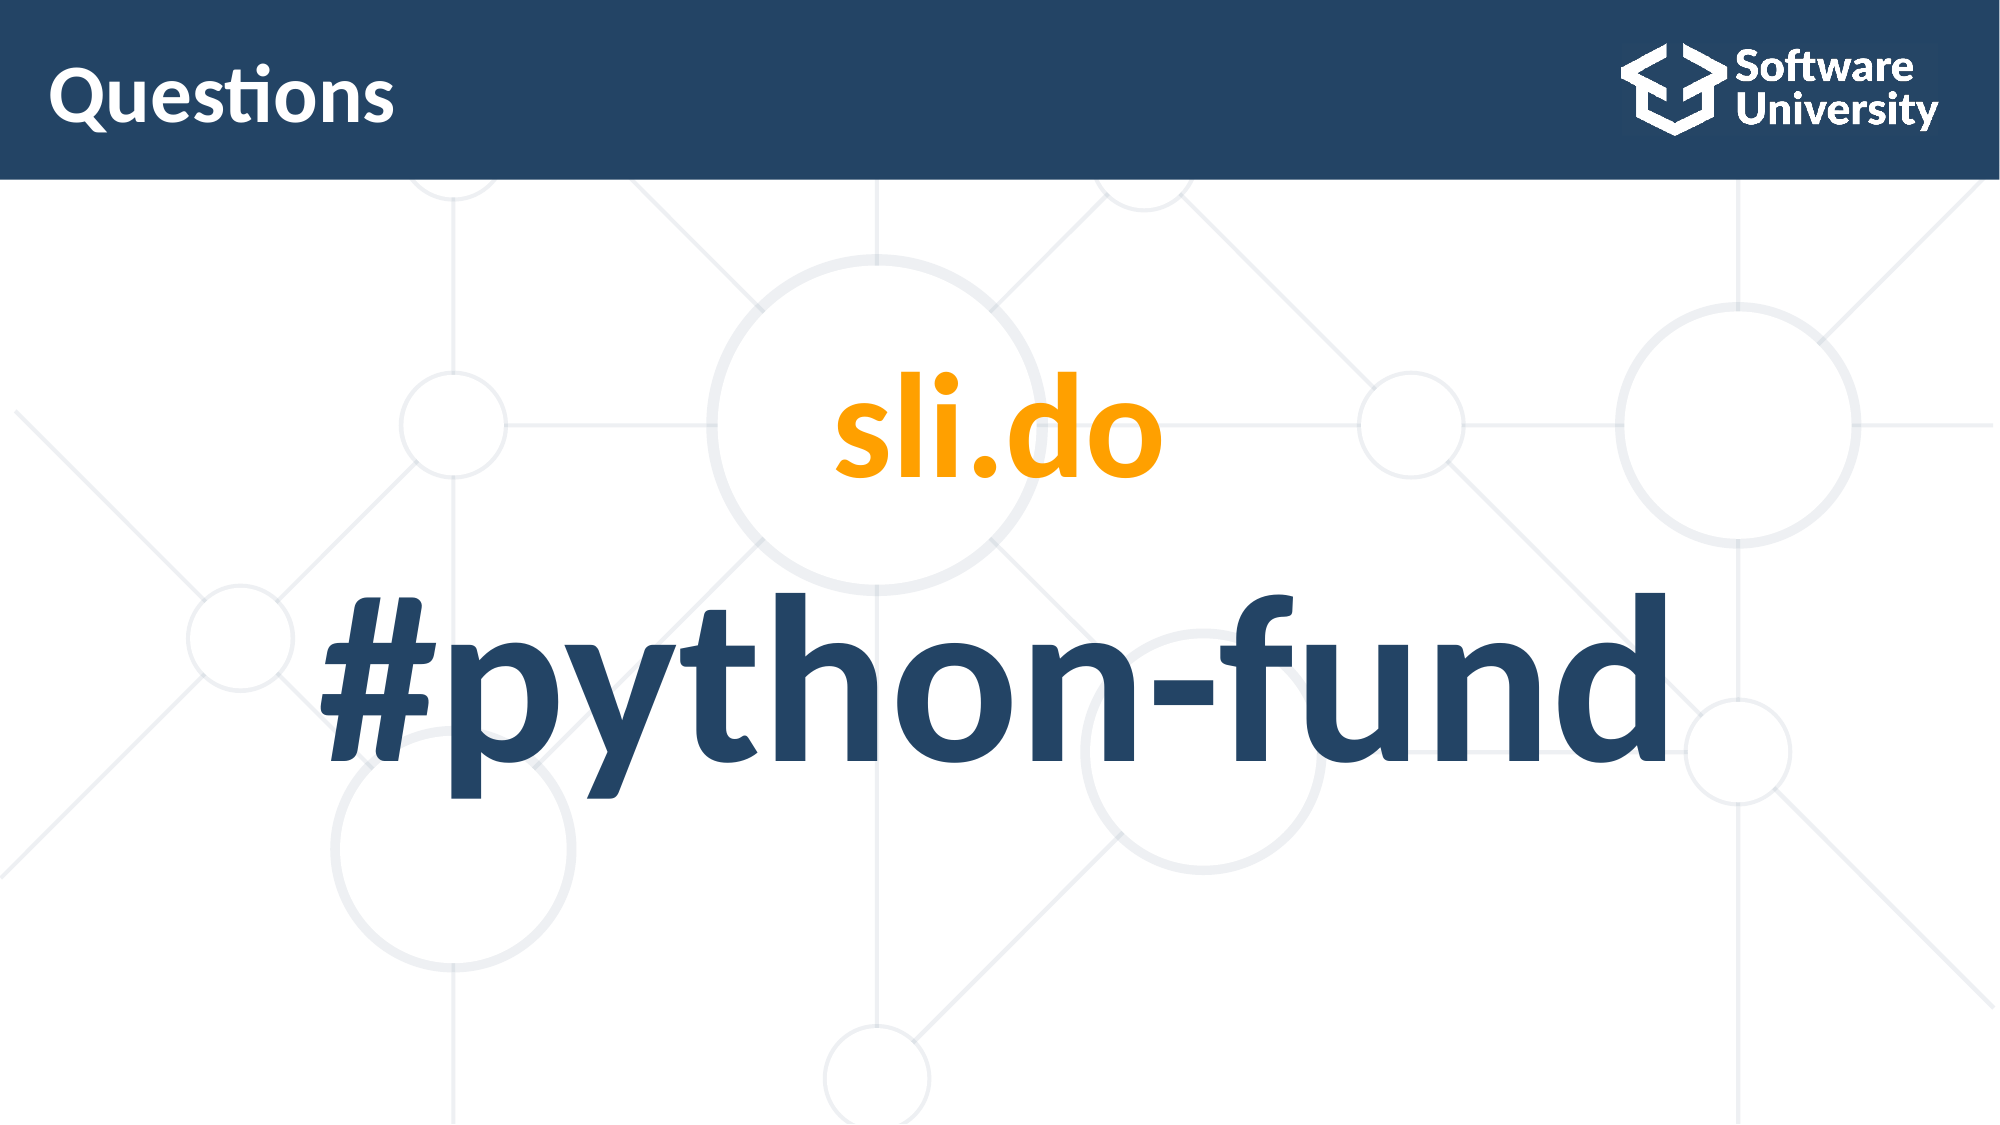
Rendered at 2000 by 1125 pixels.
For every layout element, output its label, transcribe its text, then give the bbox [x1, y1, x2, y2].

list sli.do #python-fund [31, 312, 1968, 849]
title Questions [31, 16, 1591, 162]
picture [1621, 43, 1939, 136]
